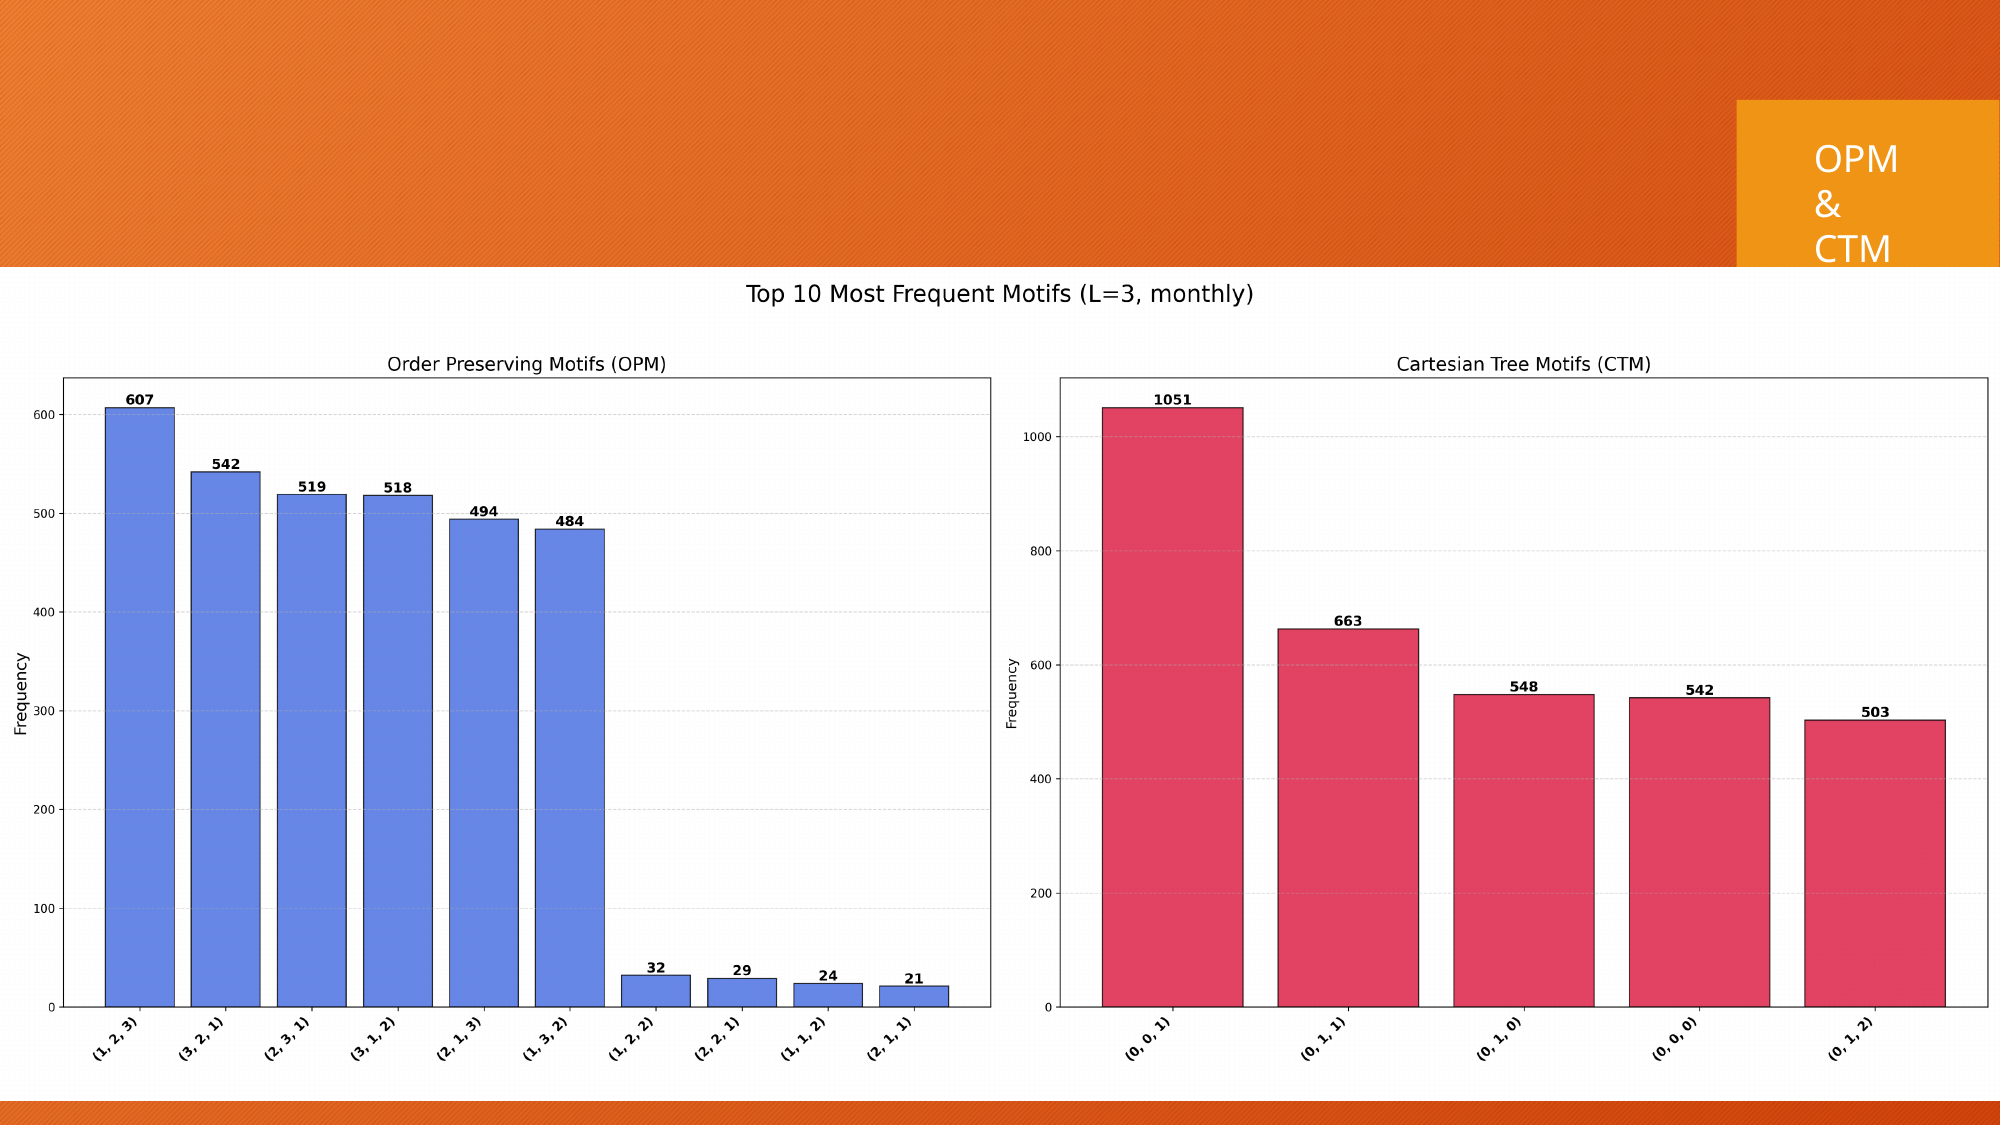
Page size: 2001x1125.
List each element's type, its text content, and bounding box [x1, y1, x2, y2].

picture [0, 267, 2000, 1102]
text_box OPM & CTM [1798, 127, 2000, 267]
